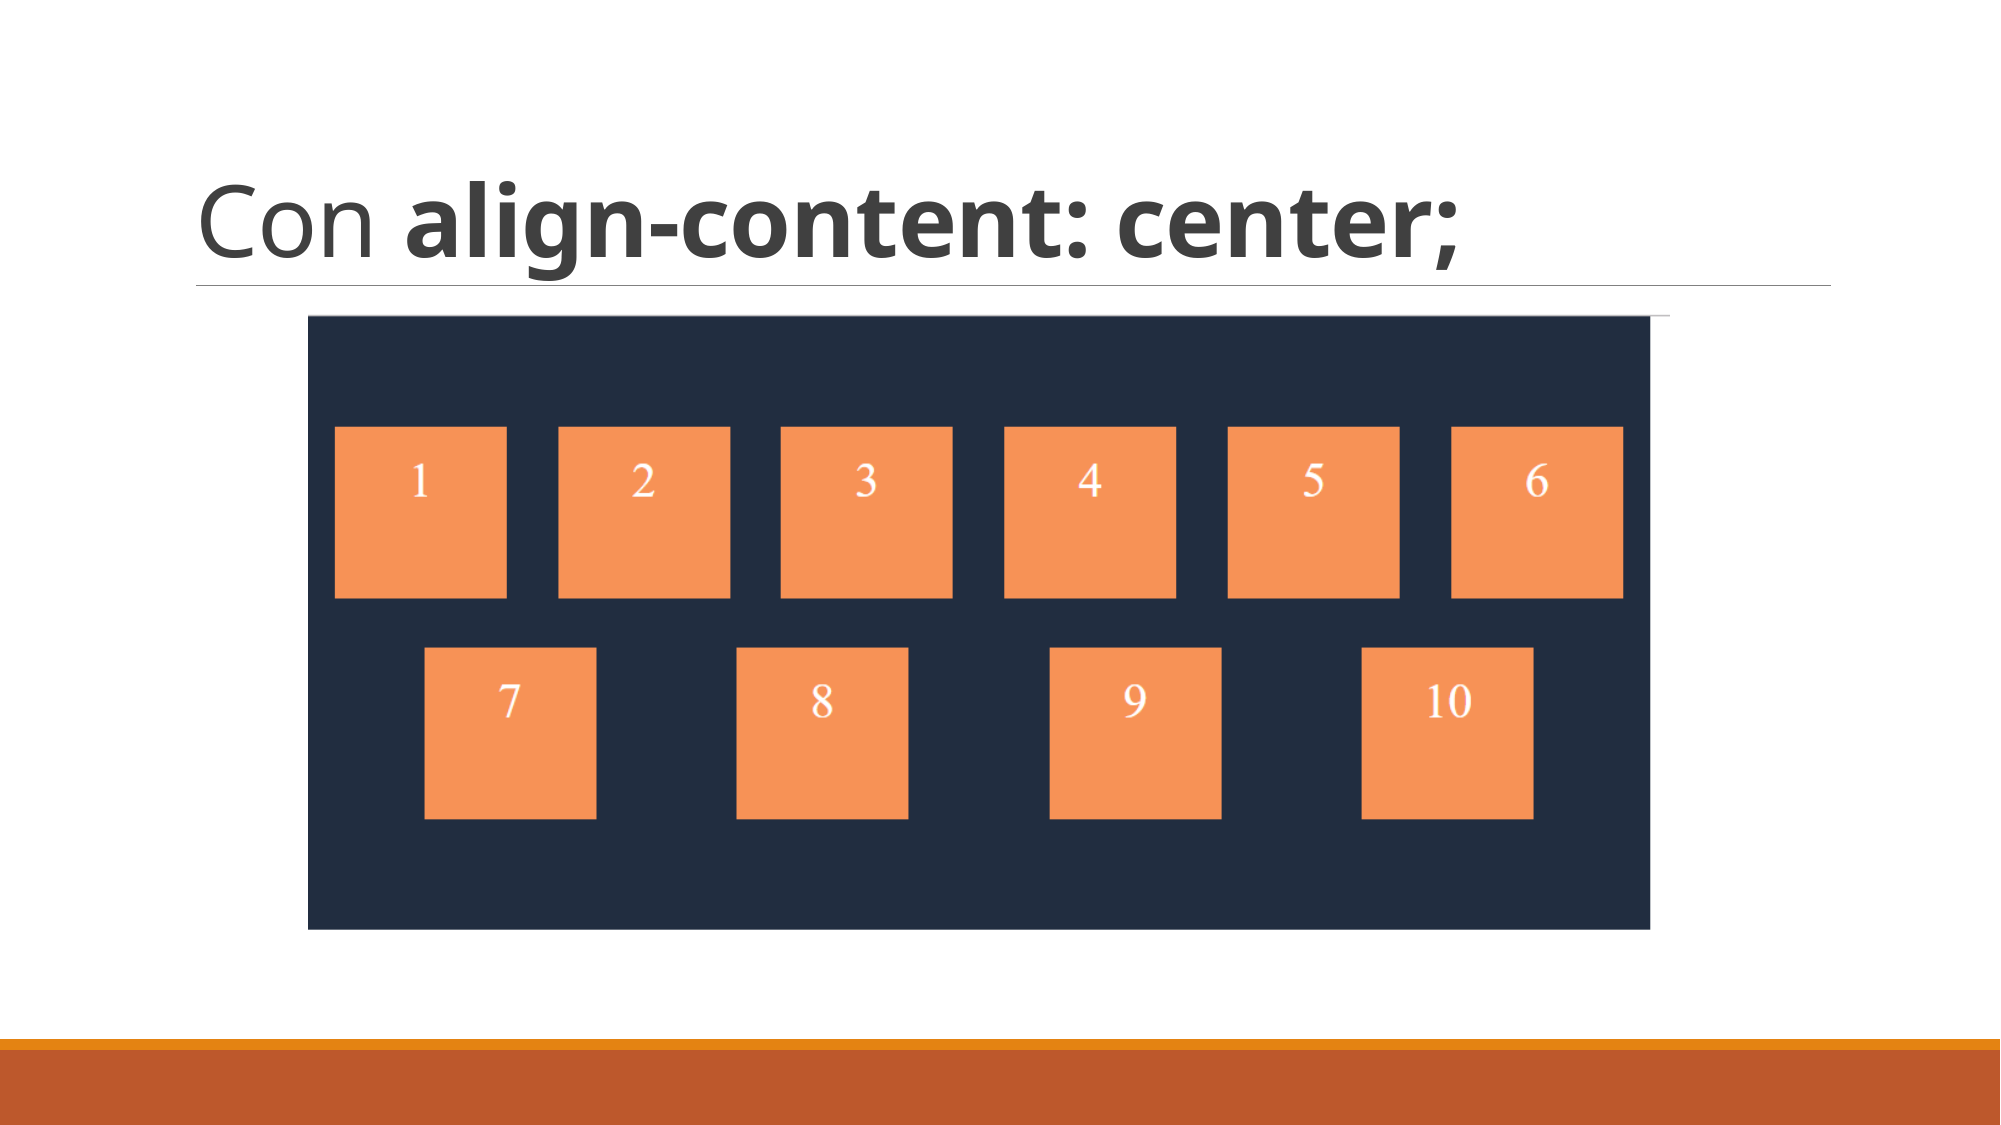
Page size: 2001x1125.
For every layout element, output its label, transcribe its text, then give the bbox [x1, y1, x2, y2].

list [308, 313, 1670, 975]
title Con align-content: center; [180, 47, 1830, 285]
